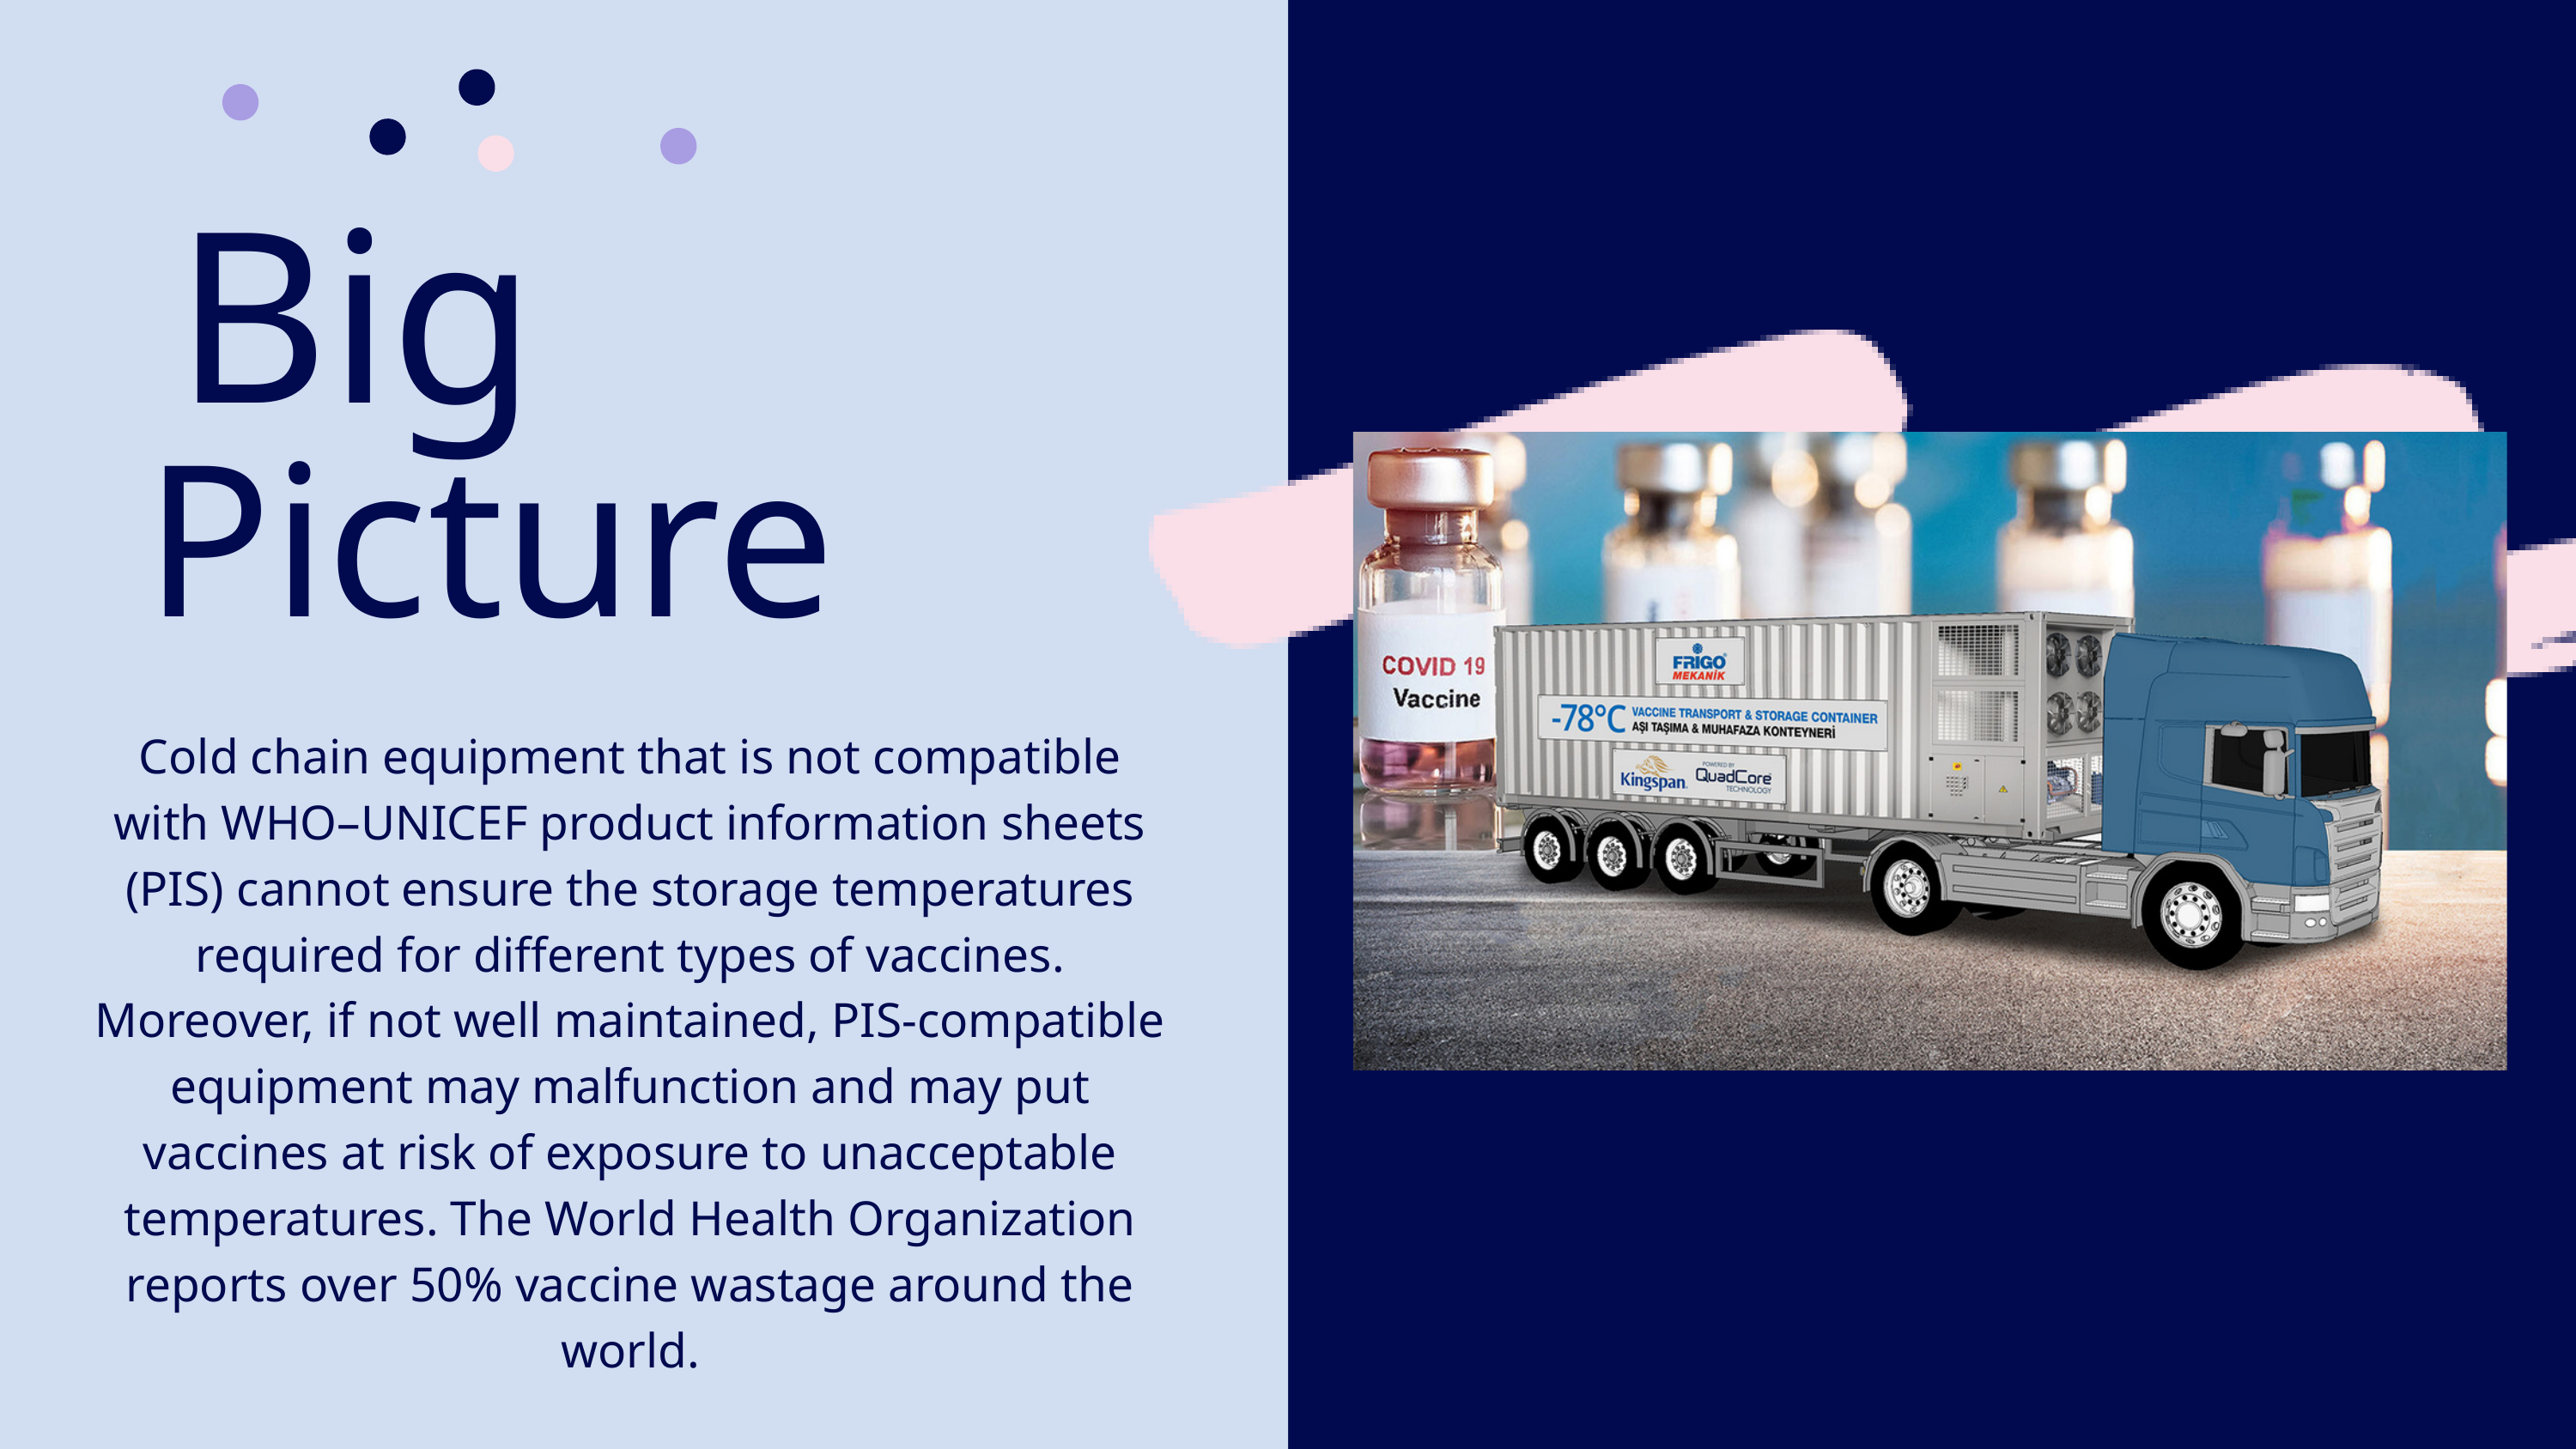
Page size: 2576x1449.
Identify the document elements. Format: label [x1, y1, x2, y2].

text_box [1291, 330, 2576, 724]
text_box [0, 0, 1289, 1449]
text_box [227, 53, 692, 196]
text_box [1352, 432, 2507, 1070]
